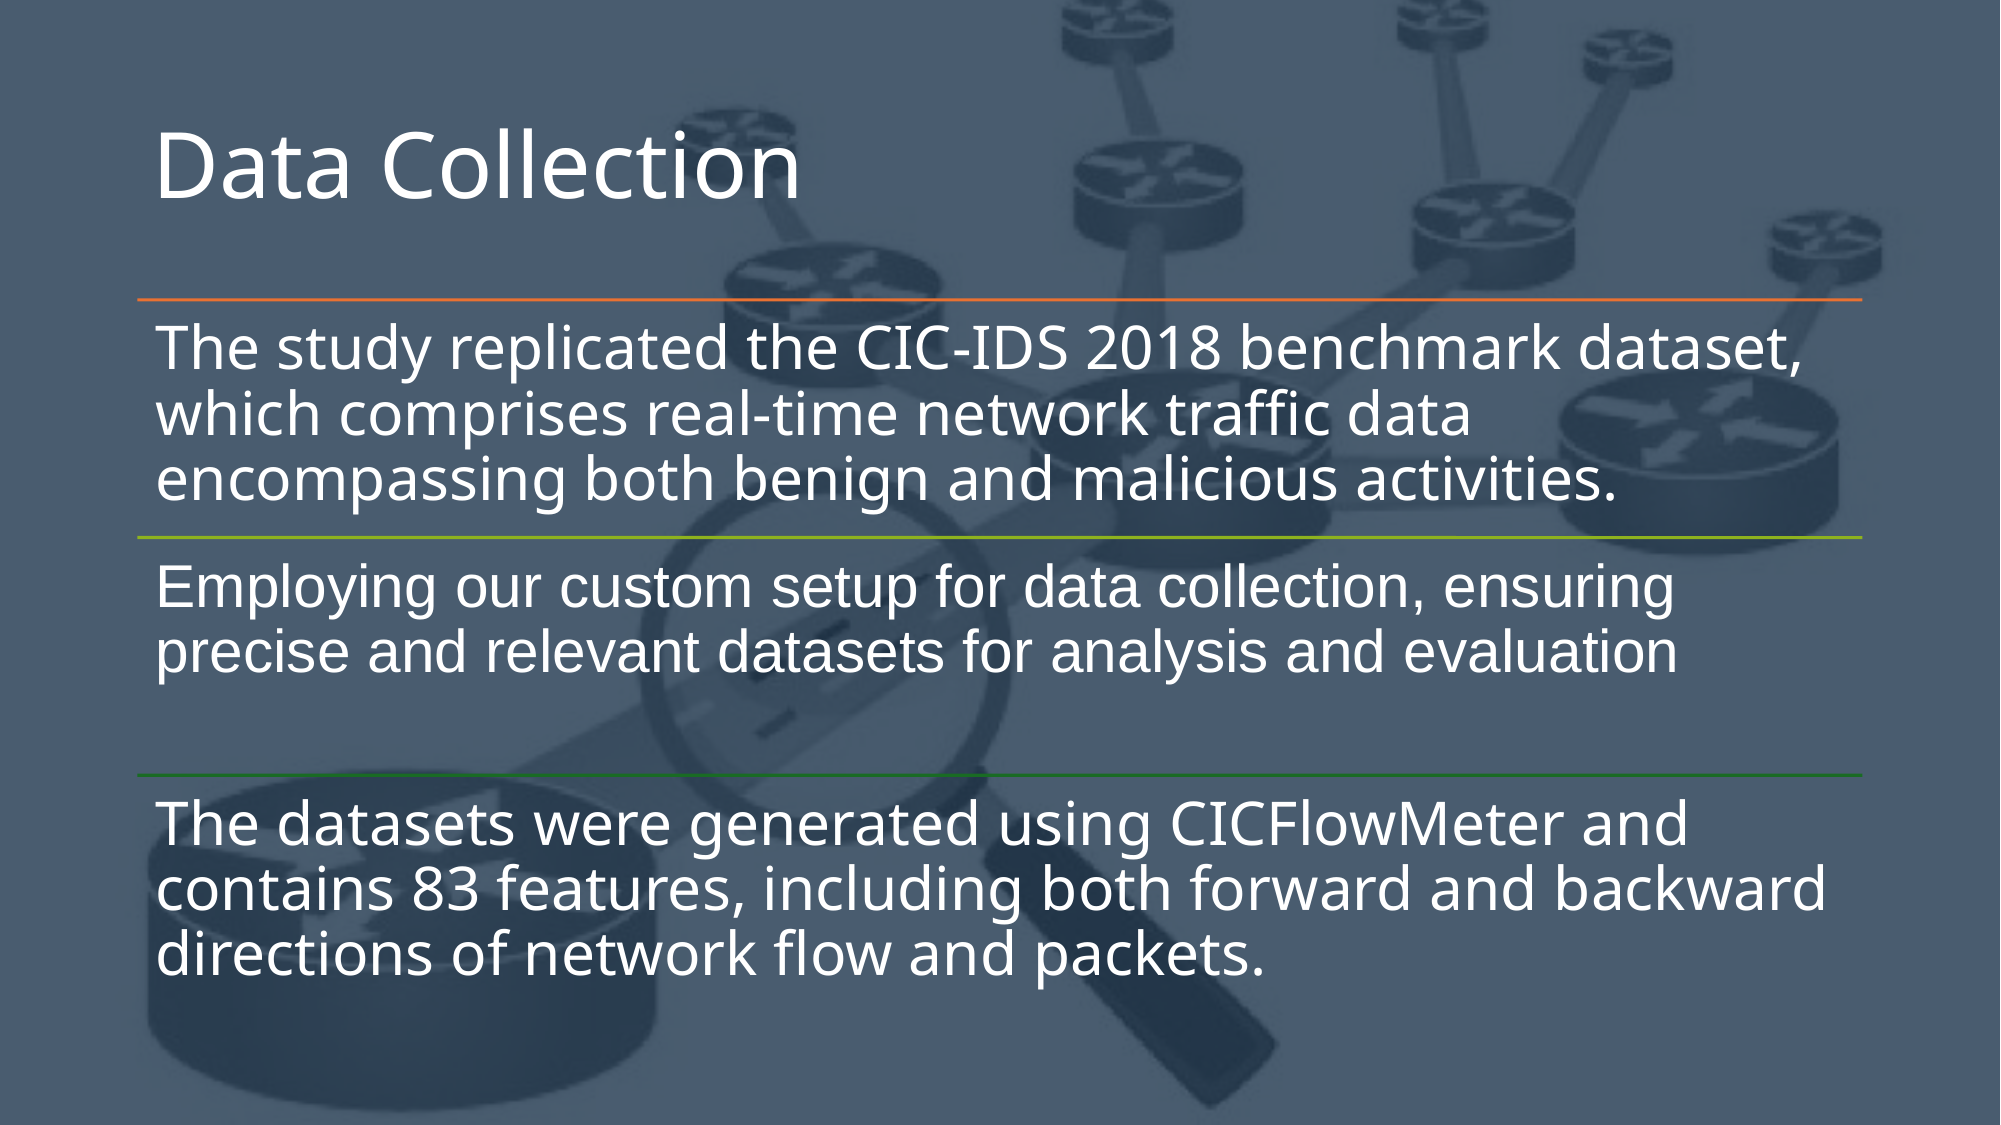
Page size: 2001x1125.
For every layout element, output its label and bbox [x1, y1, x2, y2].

list [136, 298, 1863, 1014]
picture [0, 0, 2000, 1125]
